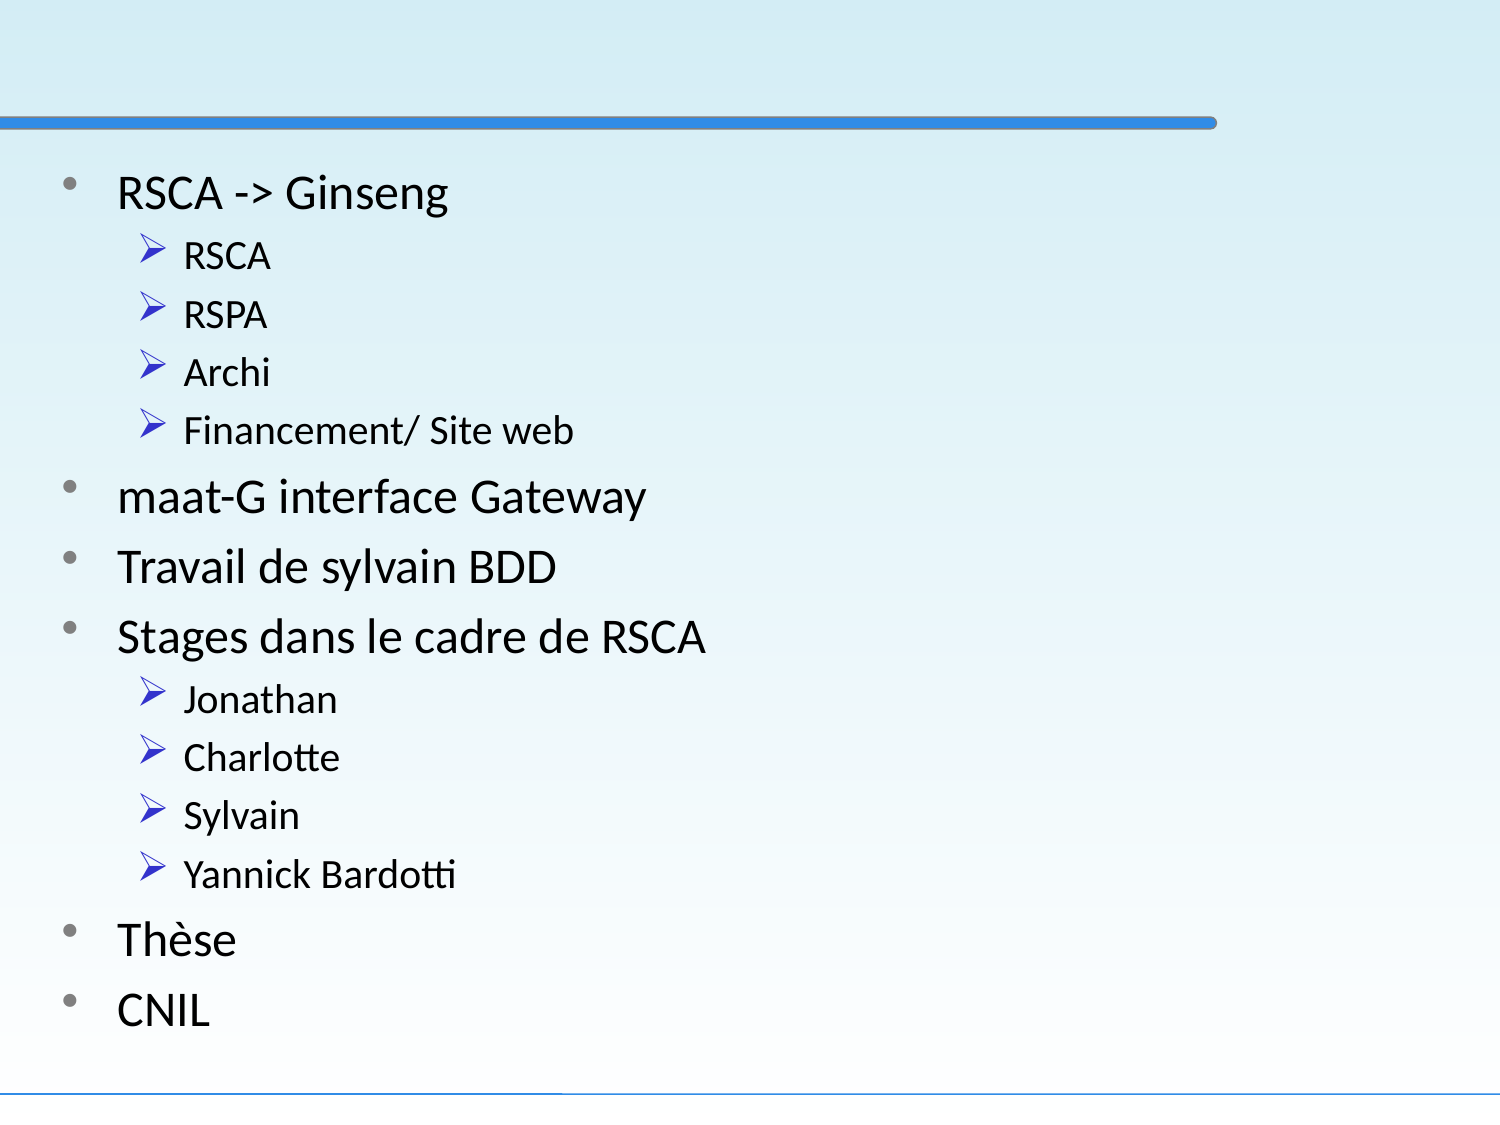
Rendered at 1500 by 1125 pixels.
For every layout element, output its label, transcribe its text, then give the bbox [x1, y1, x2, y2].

list RSCA -> Ginseng RSCA RSPA Archi Financement/ Site web maat-G interface Gateway Travail de sylvain BDD Stages dans le cadre de RSCA Jonathan Charlotte Sylvain Yannick Bardotti Thèse CNIL [46, 152, 1465, 1067]
